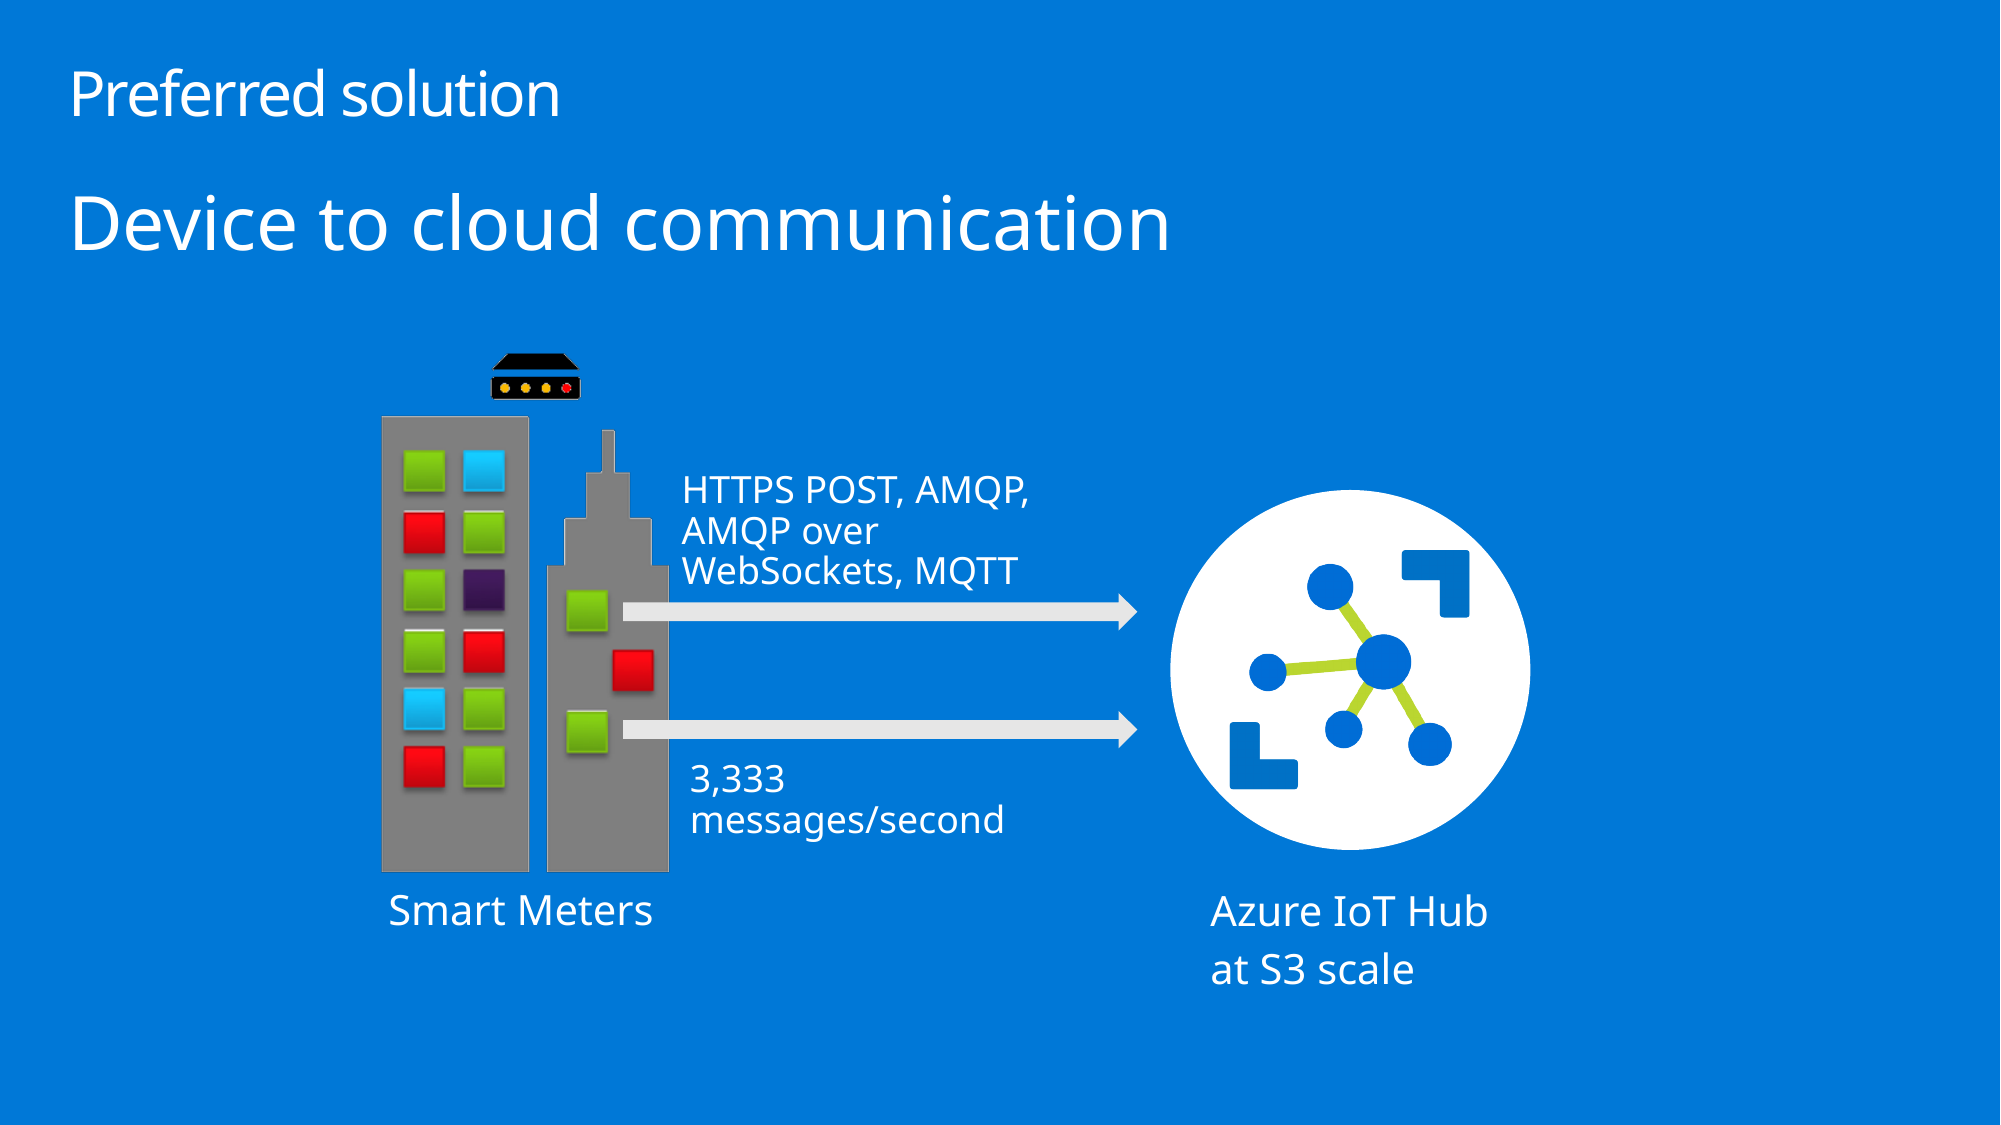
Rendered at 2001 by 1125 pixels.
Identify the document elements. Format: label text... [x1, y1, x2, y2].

list Device to cloud communication [44, 171, 1202, 327]
title Preferred solution [44, 47, 1957, 196]
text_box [369, 349, 1531, 1019]
